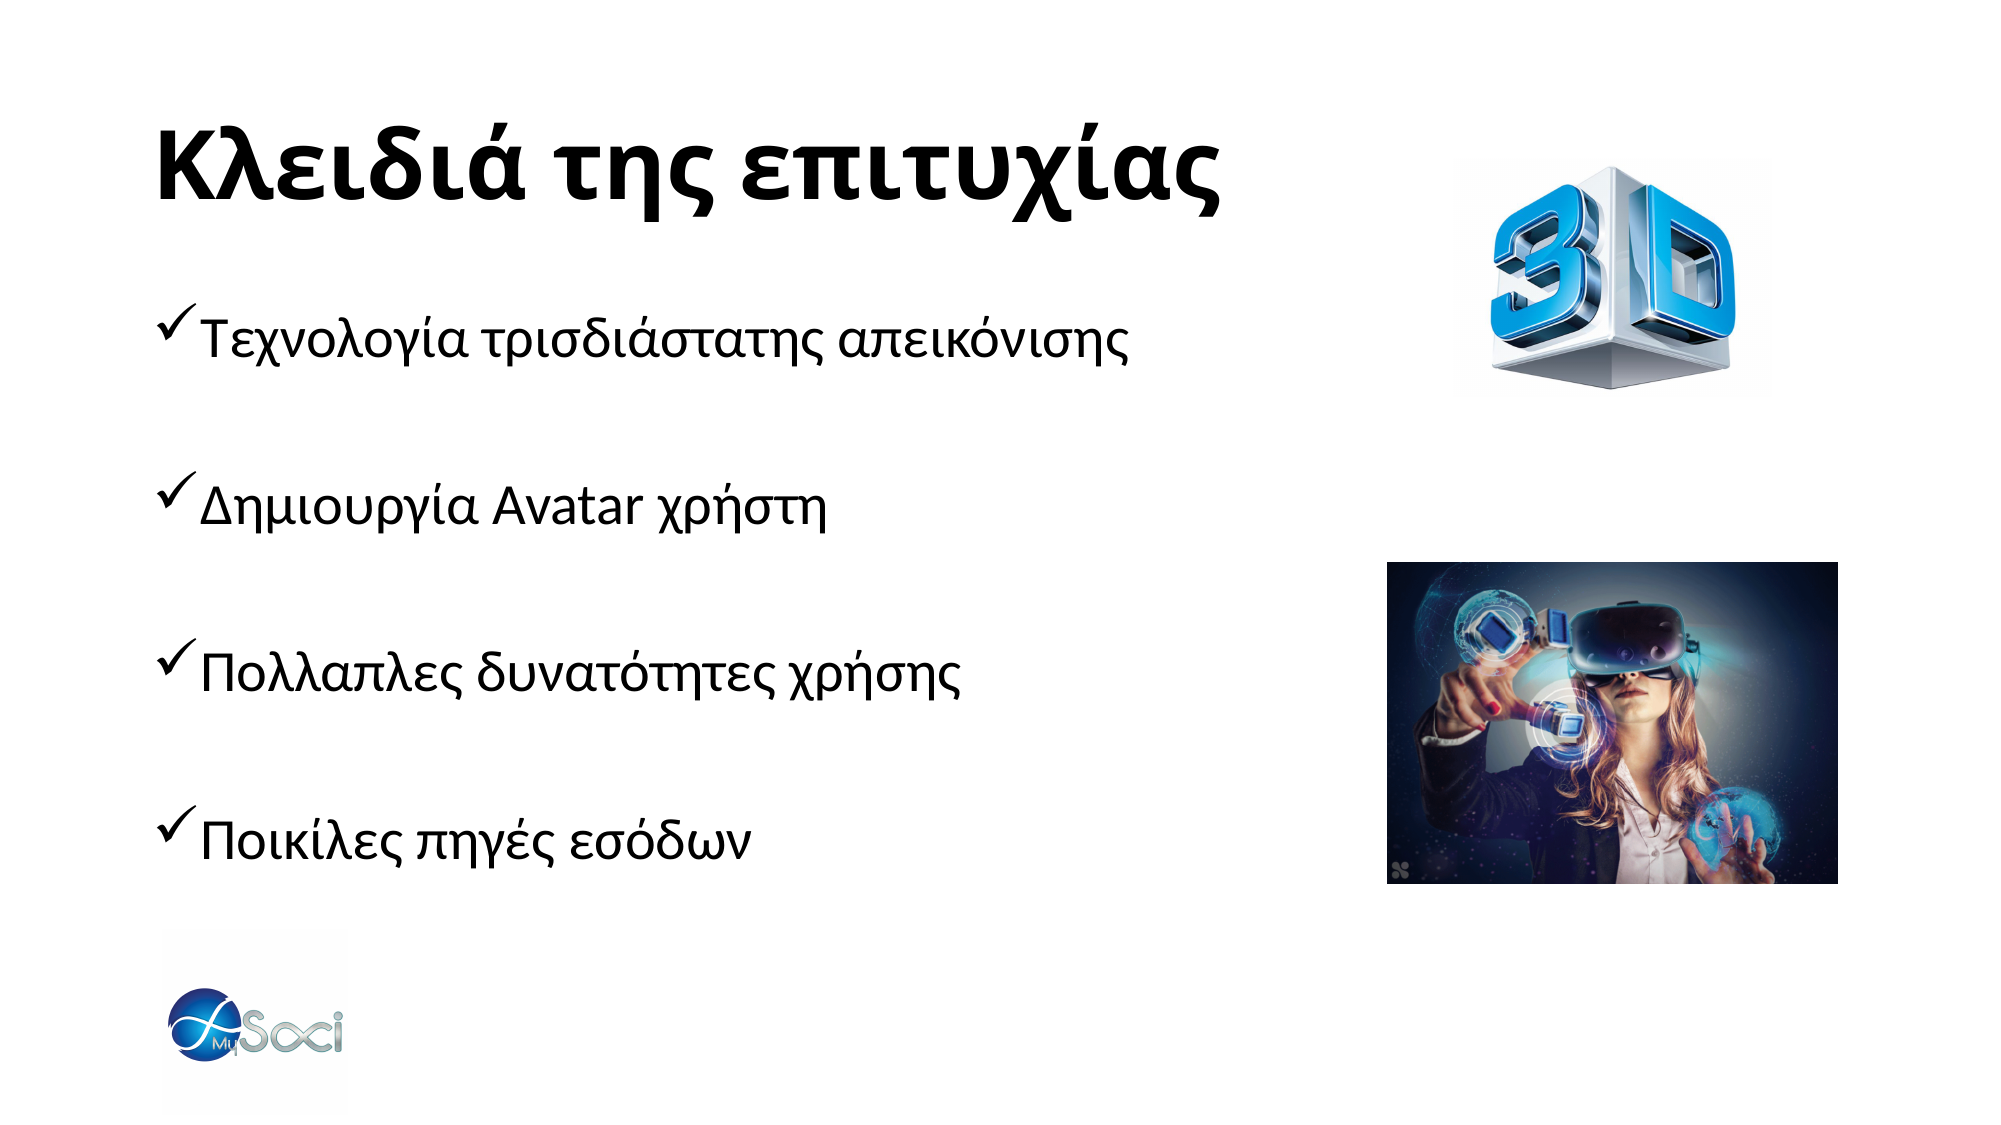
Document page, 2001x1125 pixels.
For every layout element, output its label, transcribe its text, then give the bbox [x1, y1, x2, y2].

picture [162, 929, 348, 1115]
list Τεχνολογία τρισδιάστατης απεικόνισης Δημιουργία Avatar χρήστη Πολλαπλες δυνατότητες χρήσης Ποικίλες πηγές εσόδων [137, 299, 1178, 1022]
title Κλειδιά της επιτυχίας [137, 59, 1863, 278]
picture [1453, 158, 1772, 397]
picture [1387, 562, 1838, 884]
